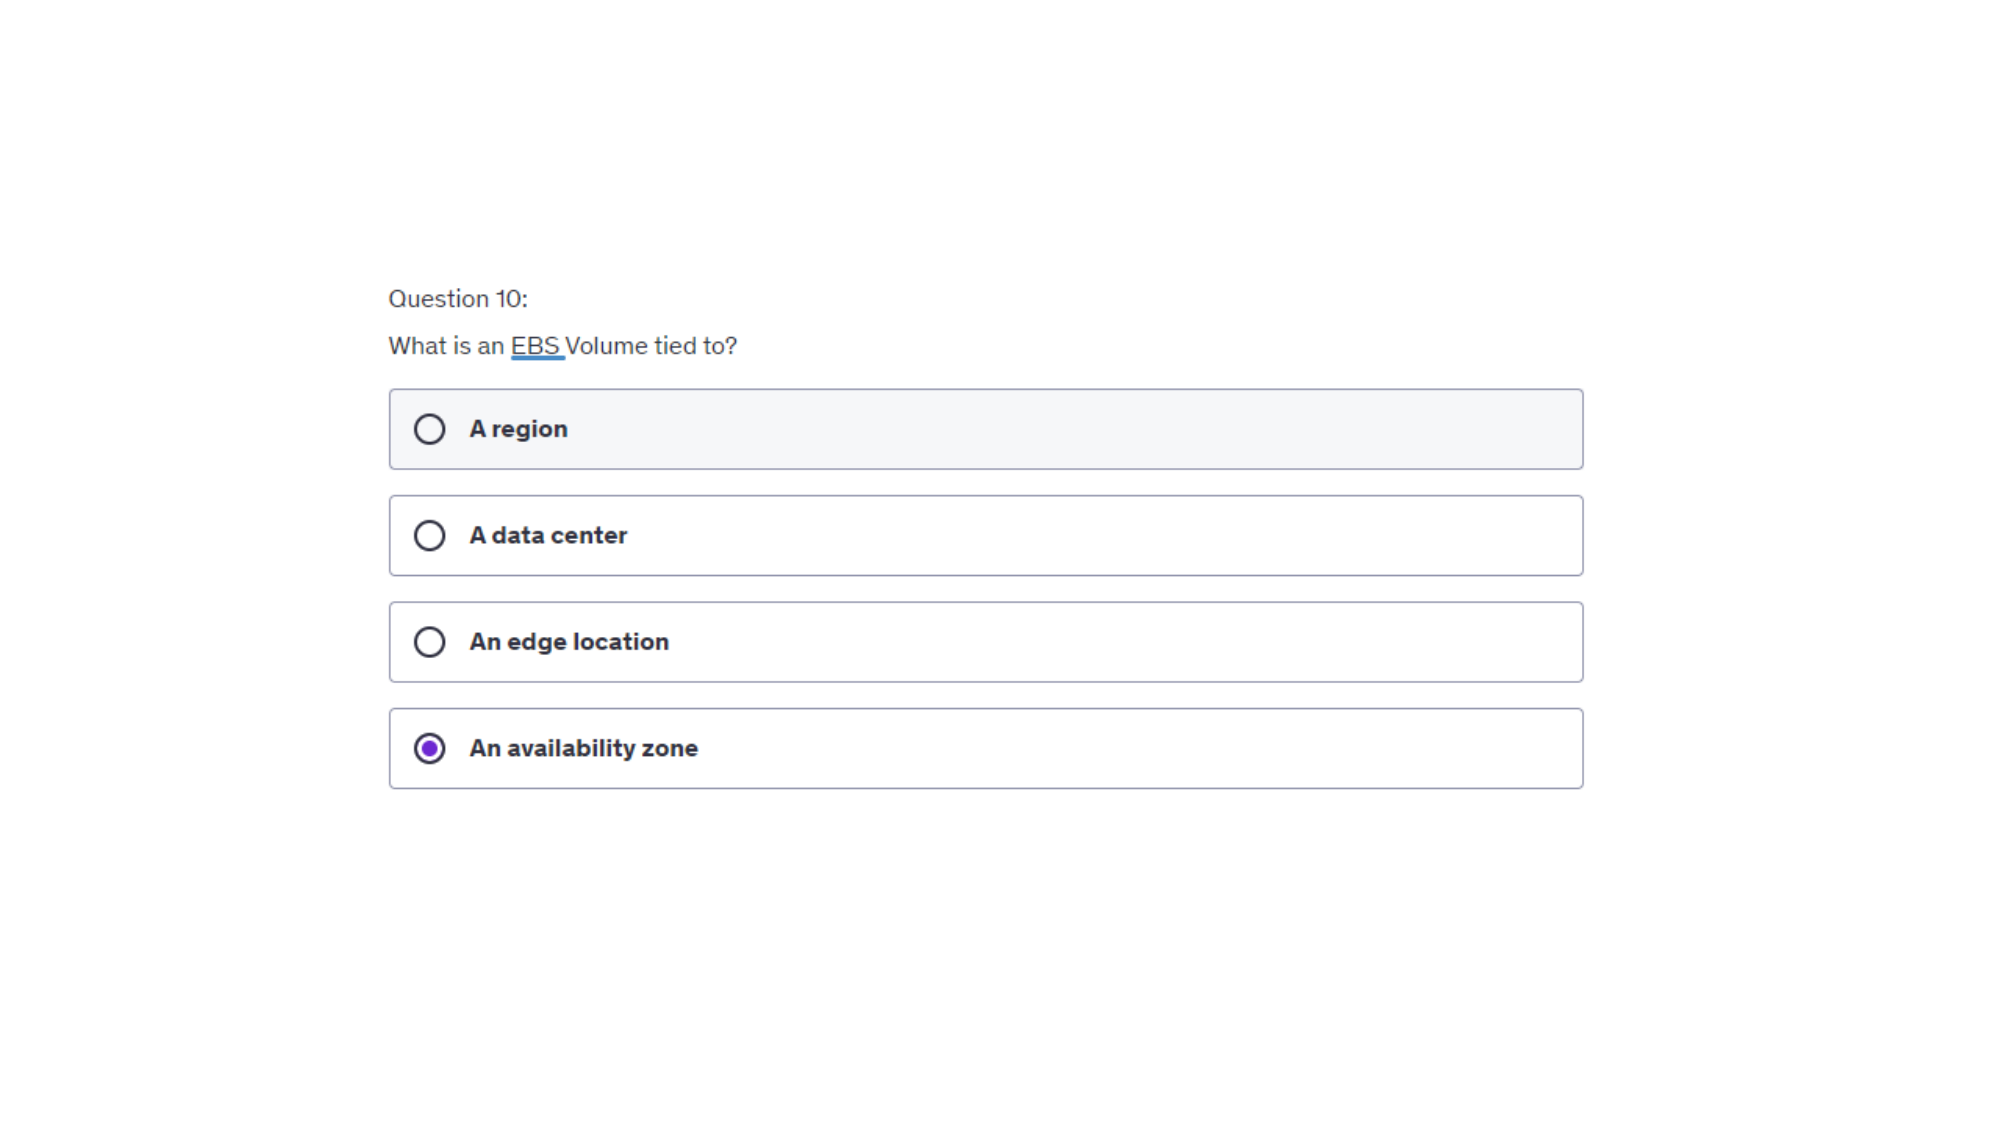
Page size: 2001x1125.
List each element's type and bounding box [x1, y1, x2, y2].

picture [333, 251, 1667, 874]
